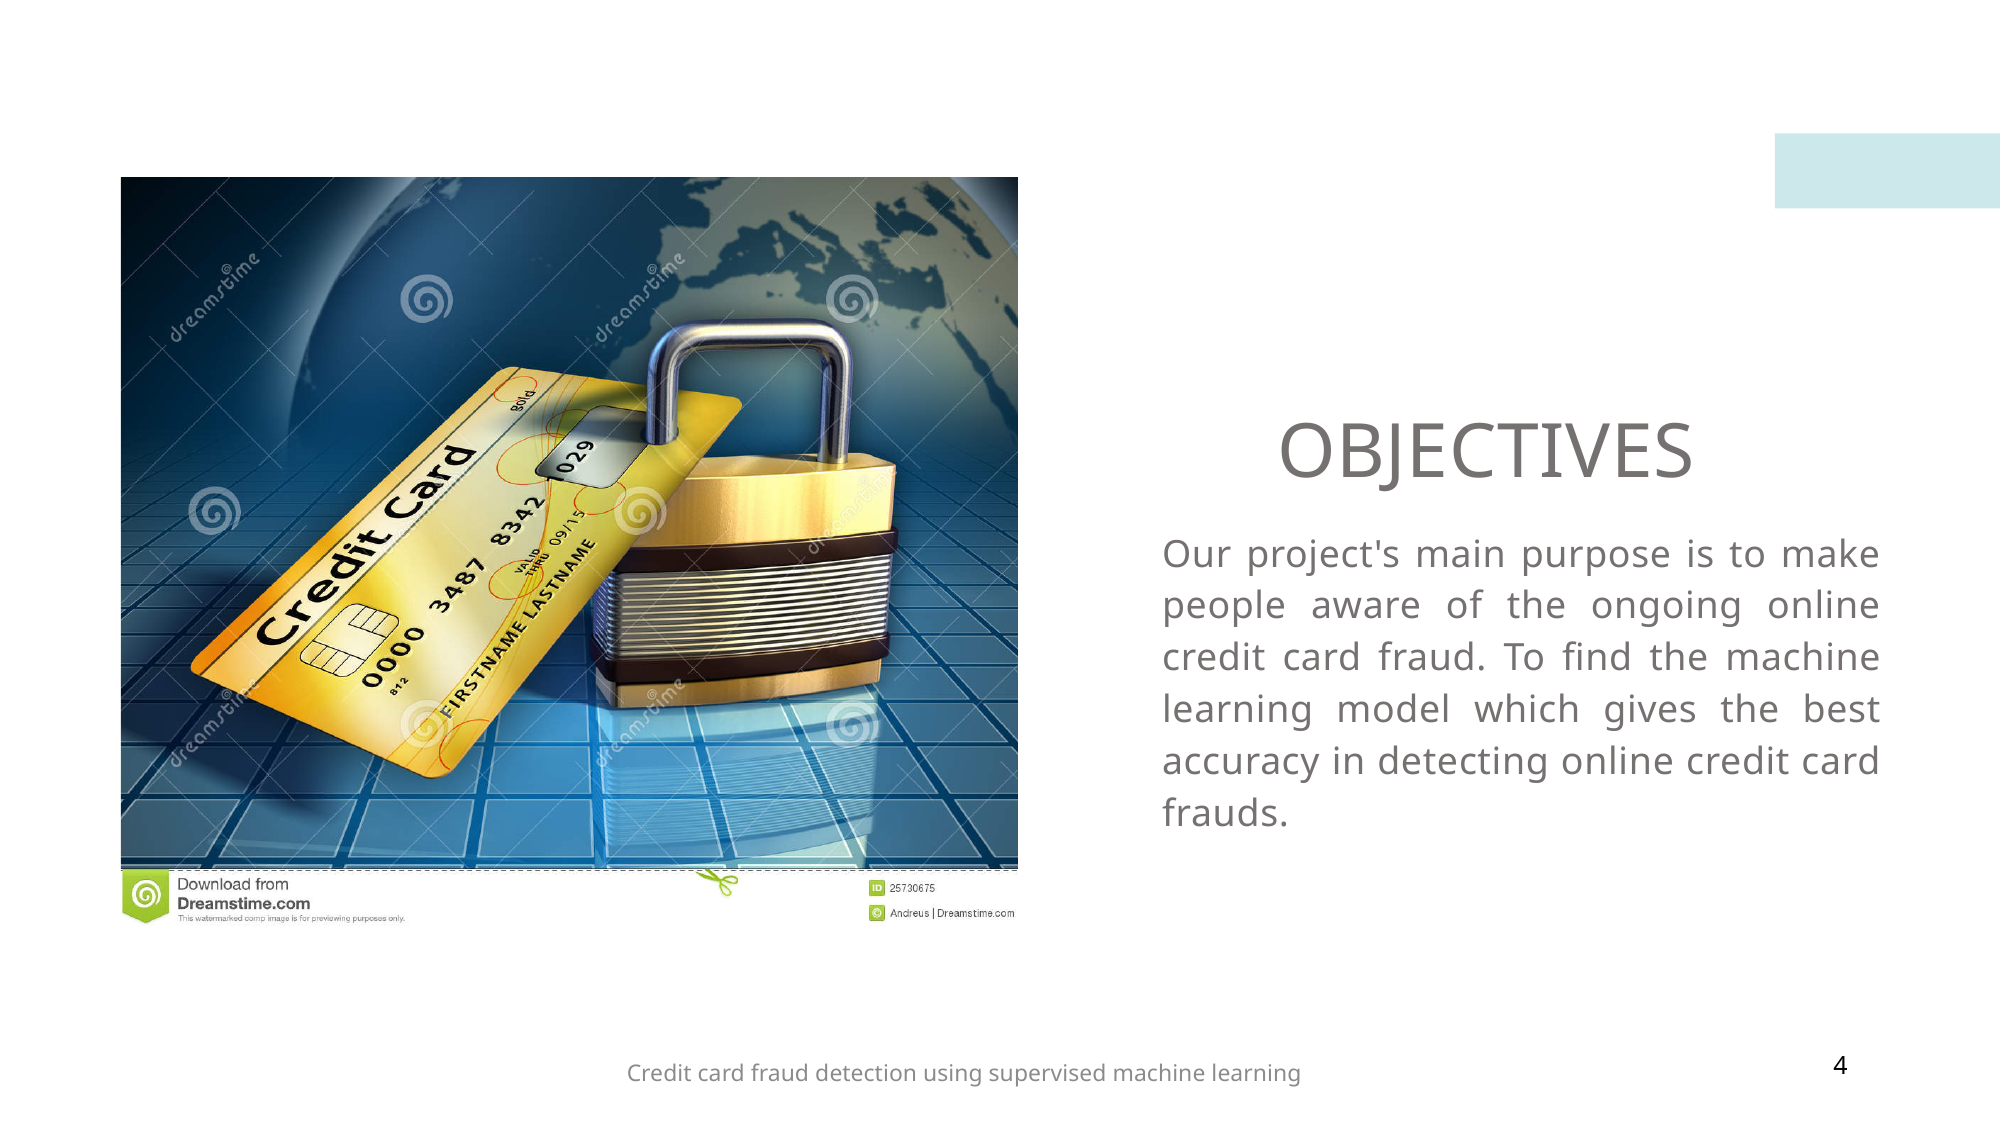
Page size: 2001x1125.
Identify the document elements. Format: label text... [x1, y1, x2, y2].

title OBJECTIVES [1075, 301, 1898, 501]
picture [120, 177, 1018, 932]
text_box Credit card fraud detection using supervised machine learning [464, 1051, 1412, 1094]
subtitle Our project's main purpose is to make people aware of the ongoing online credit card fraud. To find the machine learning model which gives the best accuracy in detecting online credit card frauds. [1061, 515, 1898, 933]
text_box 4 [1412, 1042, 1863, 1103]
